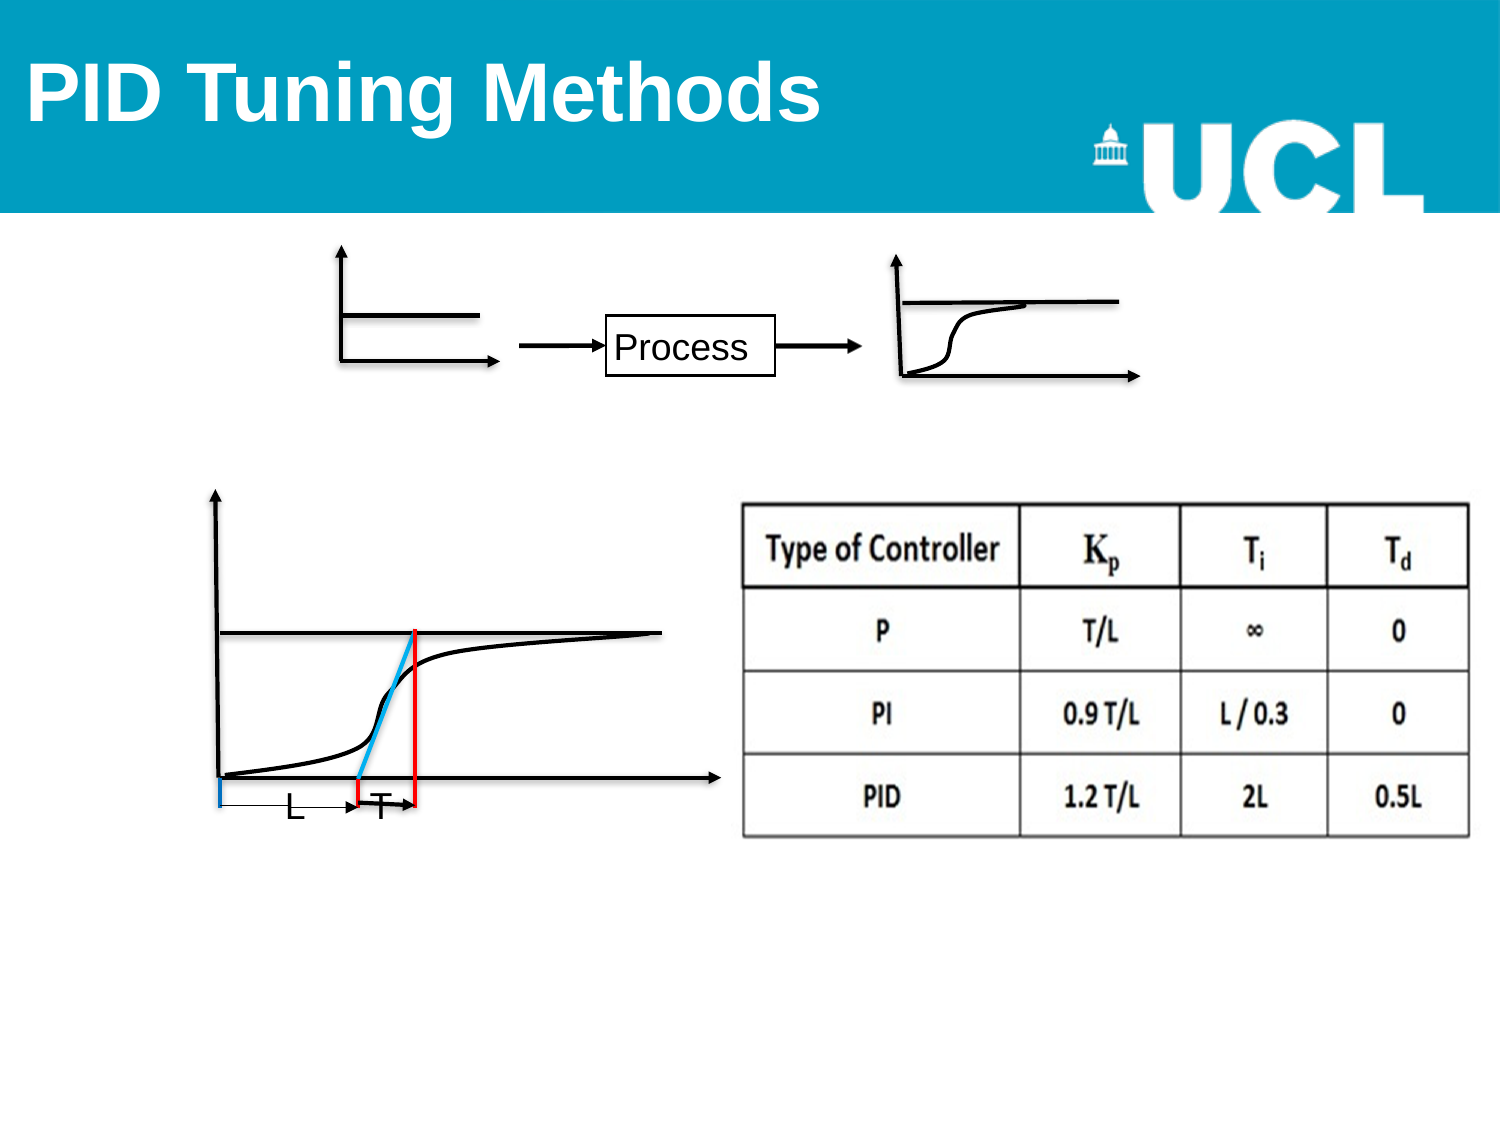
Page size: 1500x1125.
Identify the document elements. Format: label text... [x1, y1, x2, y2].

title PID Tuning Methods [17, 30, 1369, 249]
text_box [215, 488, 722, 836]
picture [731, 488, 1482, 852]
picture [0, 0, 1497, 213]
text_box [339, 244, 1141, 377]
